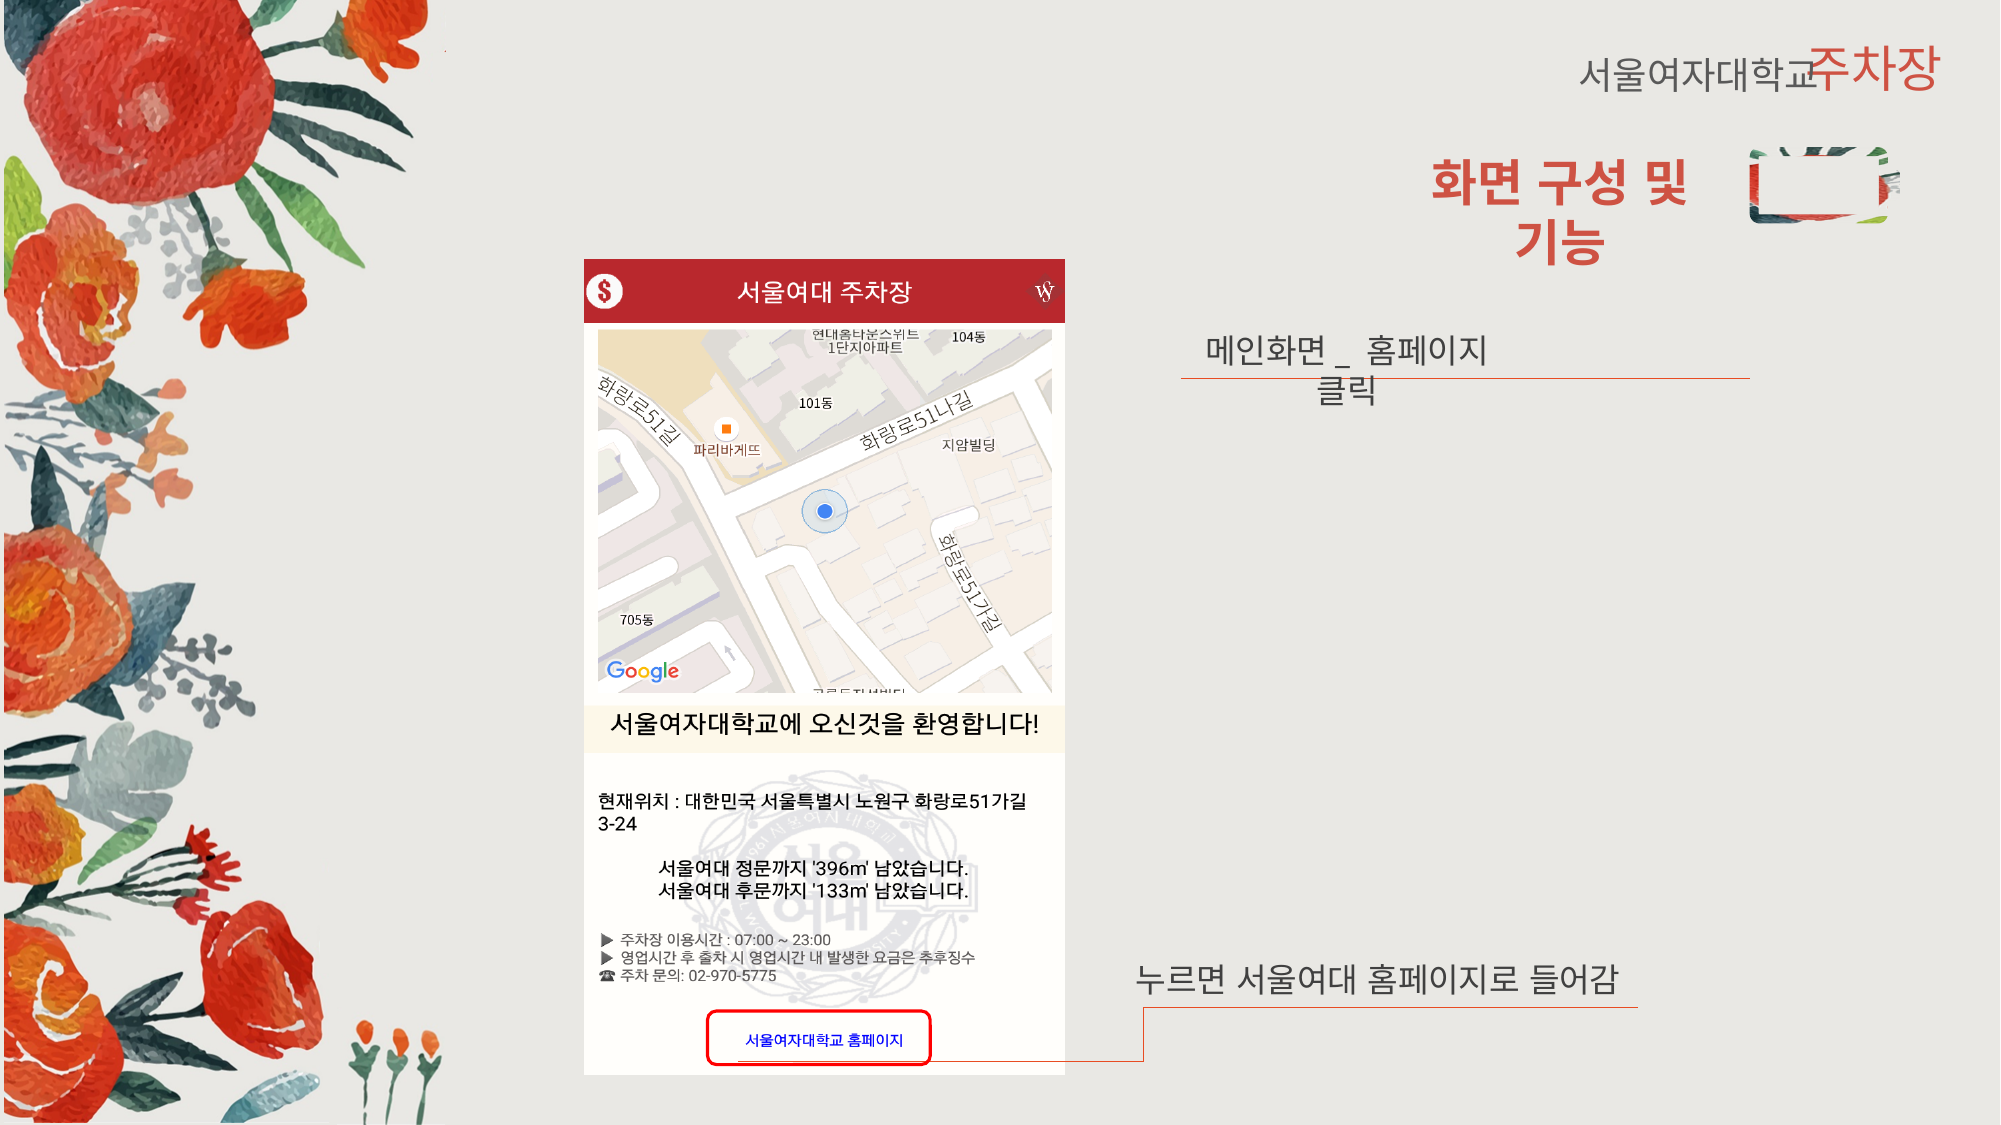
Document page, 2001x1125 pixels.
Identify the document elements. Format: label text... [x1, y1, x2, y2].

picture [584, 259, 1065, 1075]
text_box [1749, 147, 1900, 224]
text_box 메인화면_ 홈페이지 클릭 [1160, 322, 1534, 418]
picture [0, 0, 493, 1125]
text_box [738, 1007, 1549, 1062]
text_box 화면 구성 및 기능 [1367, 144, 1755, 280]
text_box 누르면 서울여대 홈페이지로 들어감 [1119, 952, 1638, 1007]
